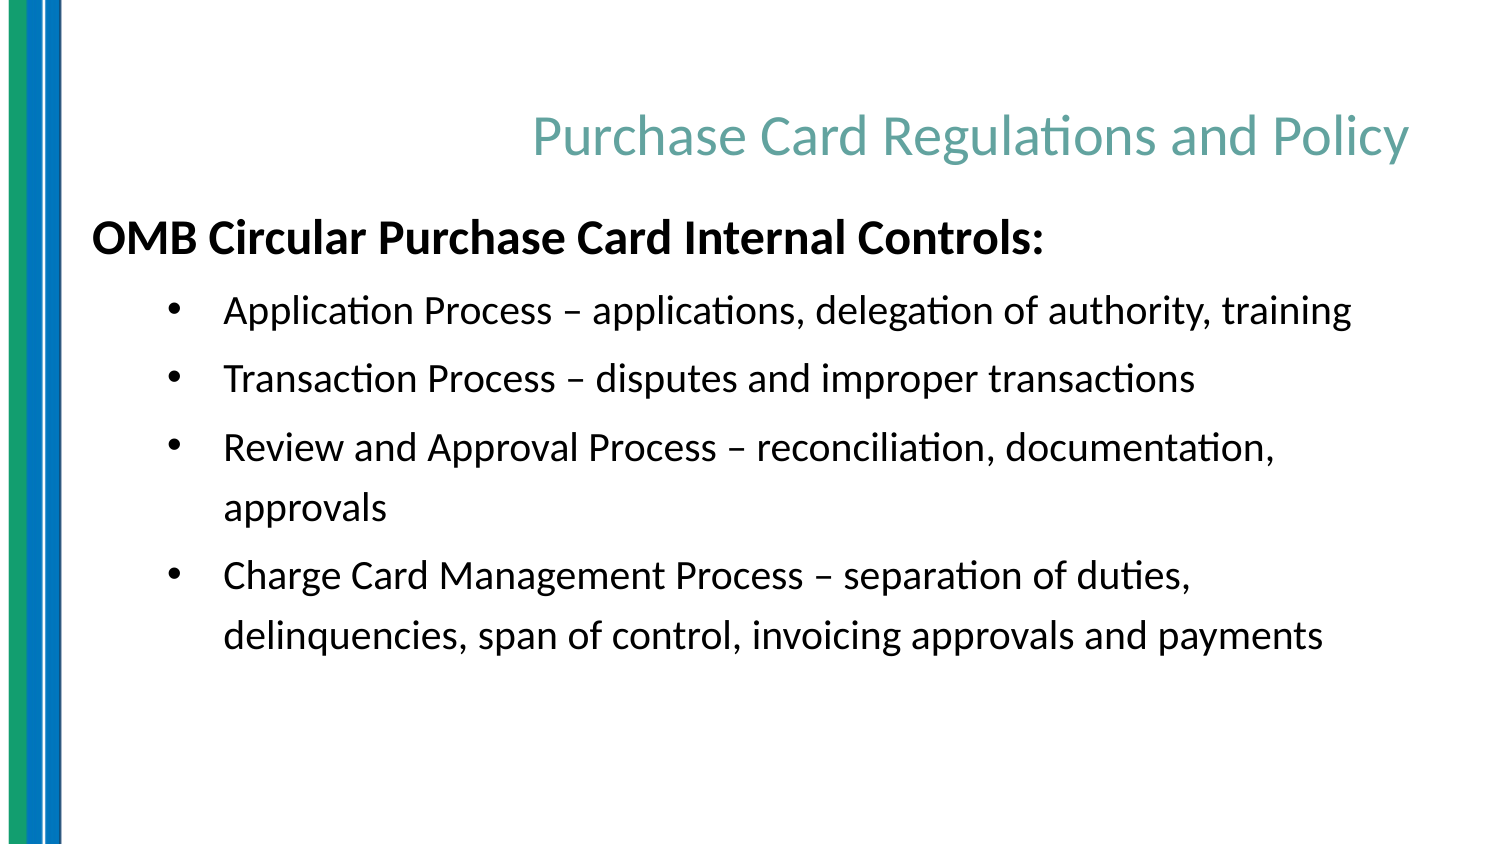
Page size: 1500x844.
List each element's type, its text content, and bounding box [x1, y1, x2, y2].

picture [29, 0, 1500, 844]
picture [0, 0, 26, 844]
text_box [112, 285, 1388, 732]
title Purchase Card Regulations and Policy [75, 33, 1425, 175]
list OMB Circular Purchase Card Internal Controls: Application Process – applications, delegation of authority, training Transaction Process – disputes and improper transactions Review and Approval Process – reconciliation, documentation, approvals Charge Card Management Process – separation of duties, delinquencies, span of control, invoicing approvals and payments [75, 196, 1425, 754]
